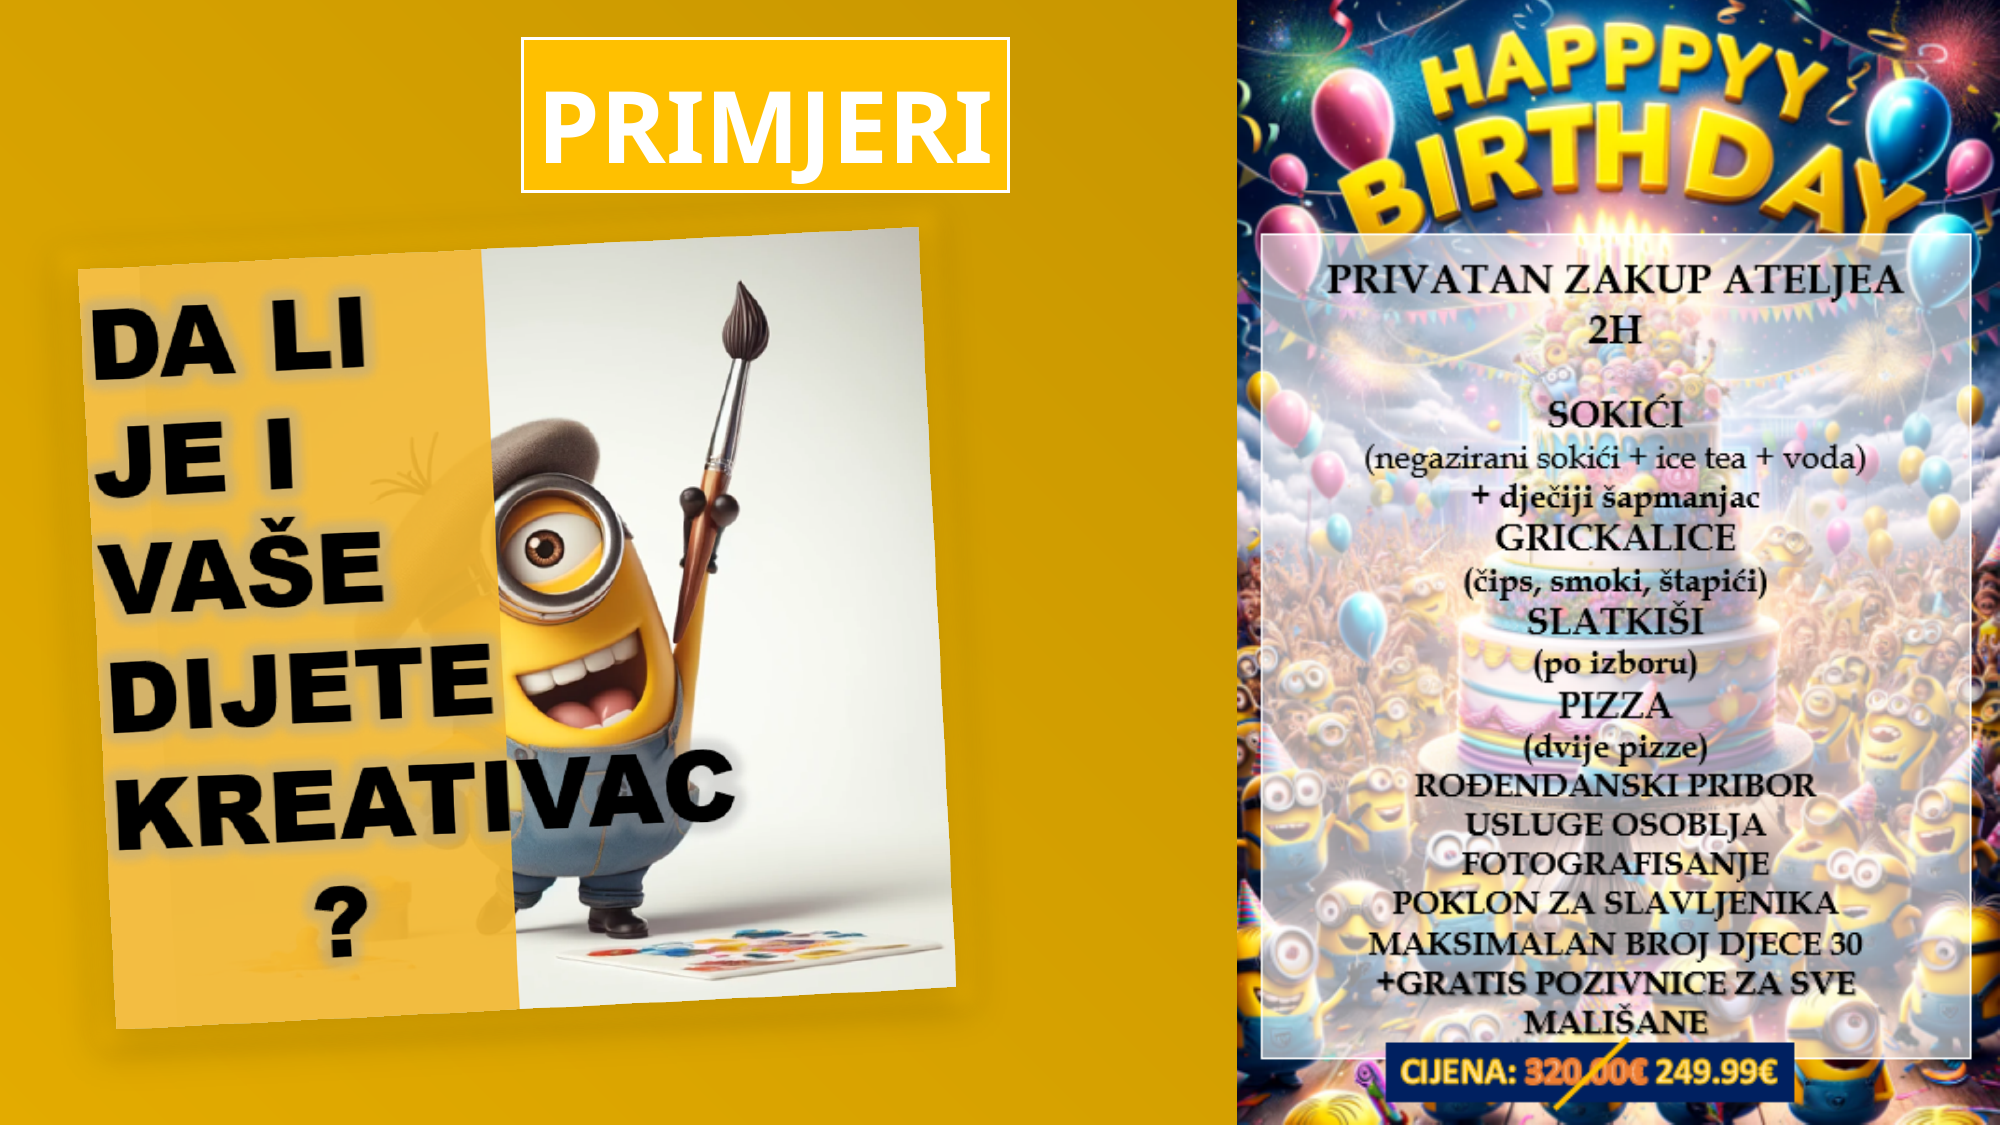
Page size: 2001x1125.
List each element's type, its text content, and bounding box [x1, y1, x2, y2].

text_box PRIMJERI [521, 37, 1010, 193]
picture [78, 227, 956, 1029]
picture [1237, 0, 2000, 1125]
